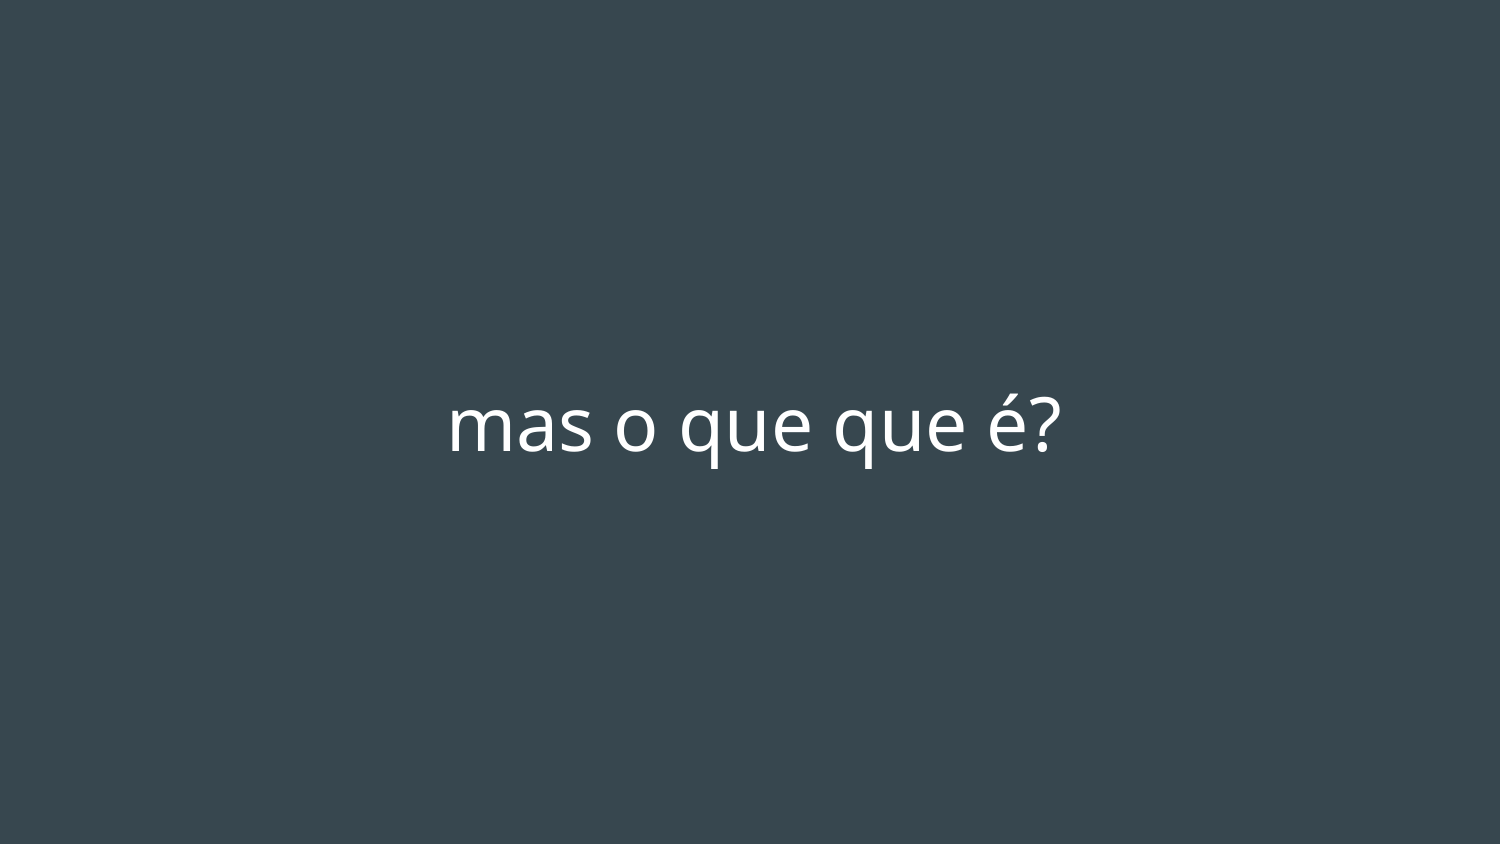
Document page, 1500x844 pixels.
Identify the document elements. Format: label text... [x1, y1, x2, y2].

title mas o que que é? [110, 351, 1399, 493]
